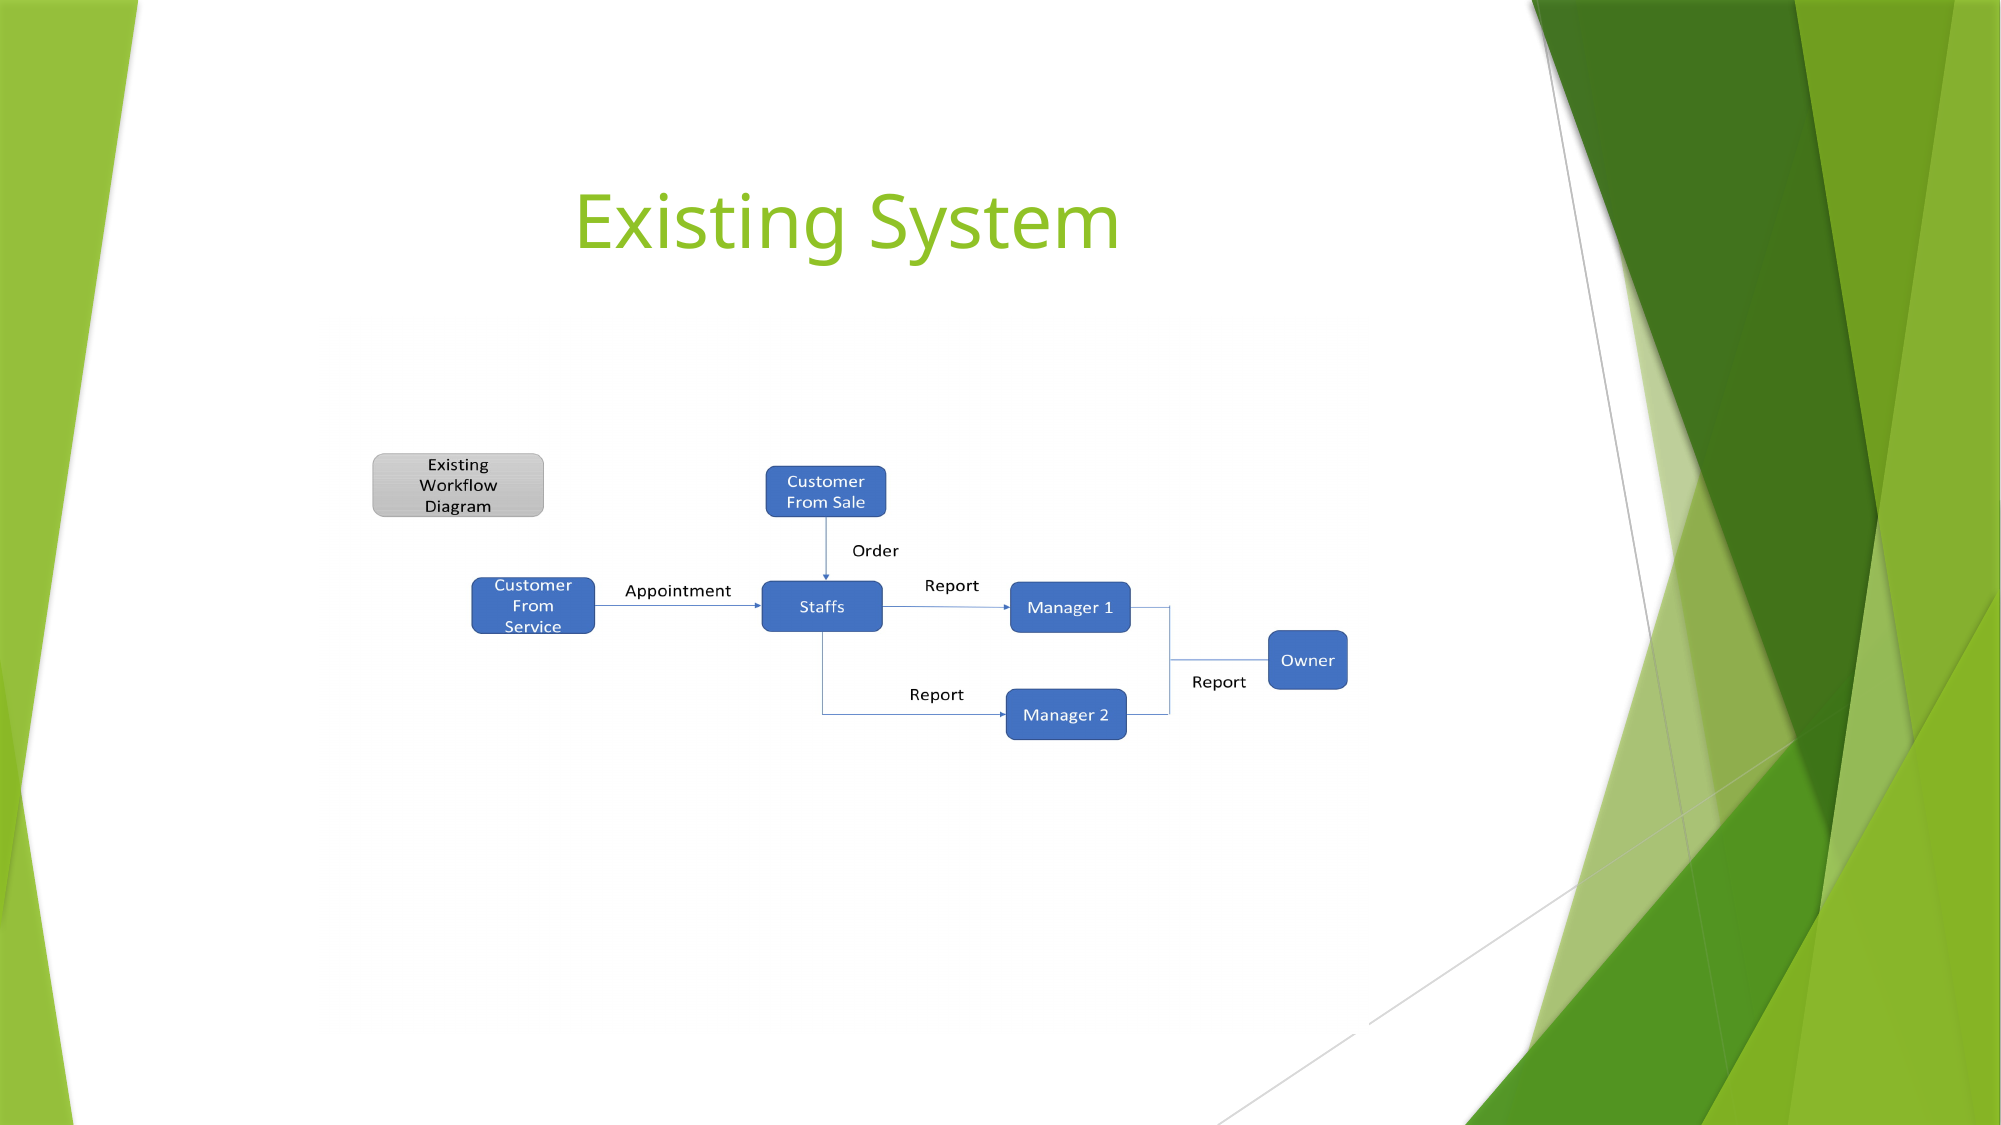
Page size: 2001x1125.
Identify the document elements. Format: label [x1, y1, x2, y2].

text_box [0, 0, 2000, 1125]
list [318, 316, 1370, 1034]
